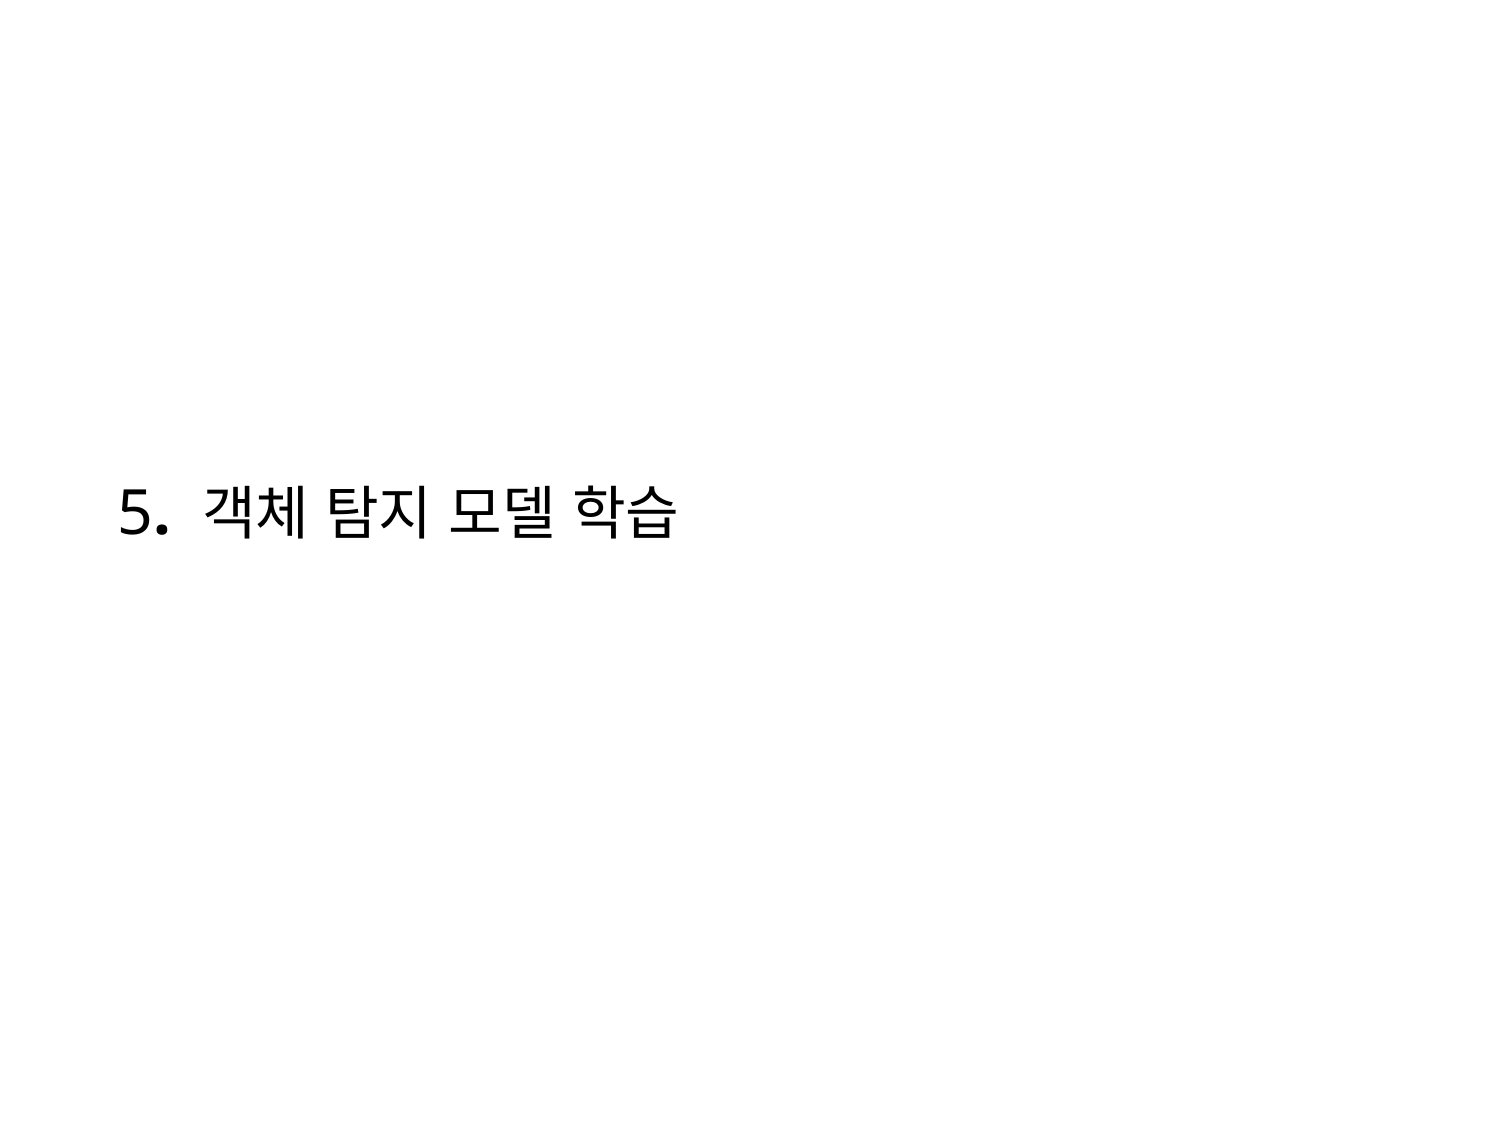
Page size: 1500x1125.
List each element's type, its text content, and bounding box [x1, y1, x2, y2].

title 5. 객체 탐지 모델 학습 [102, 280, 1397, 749]
